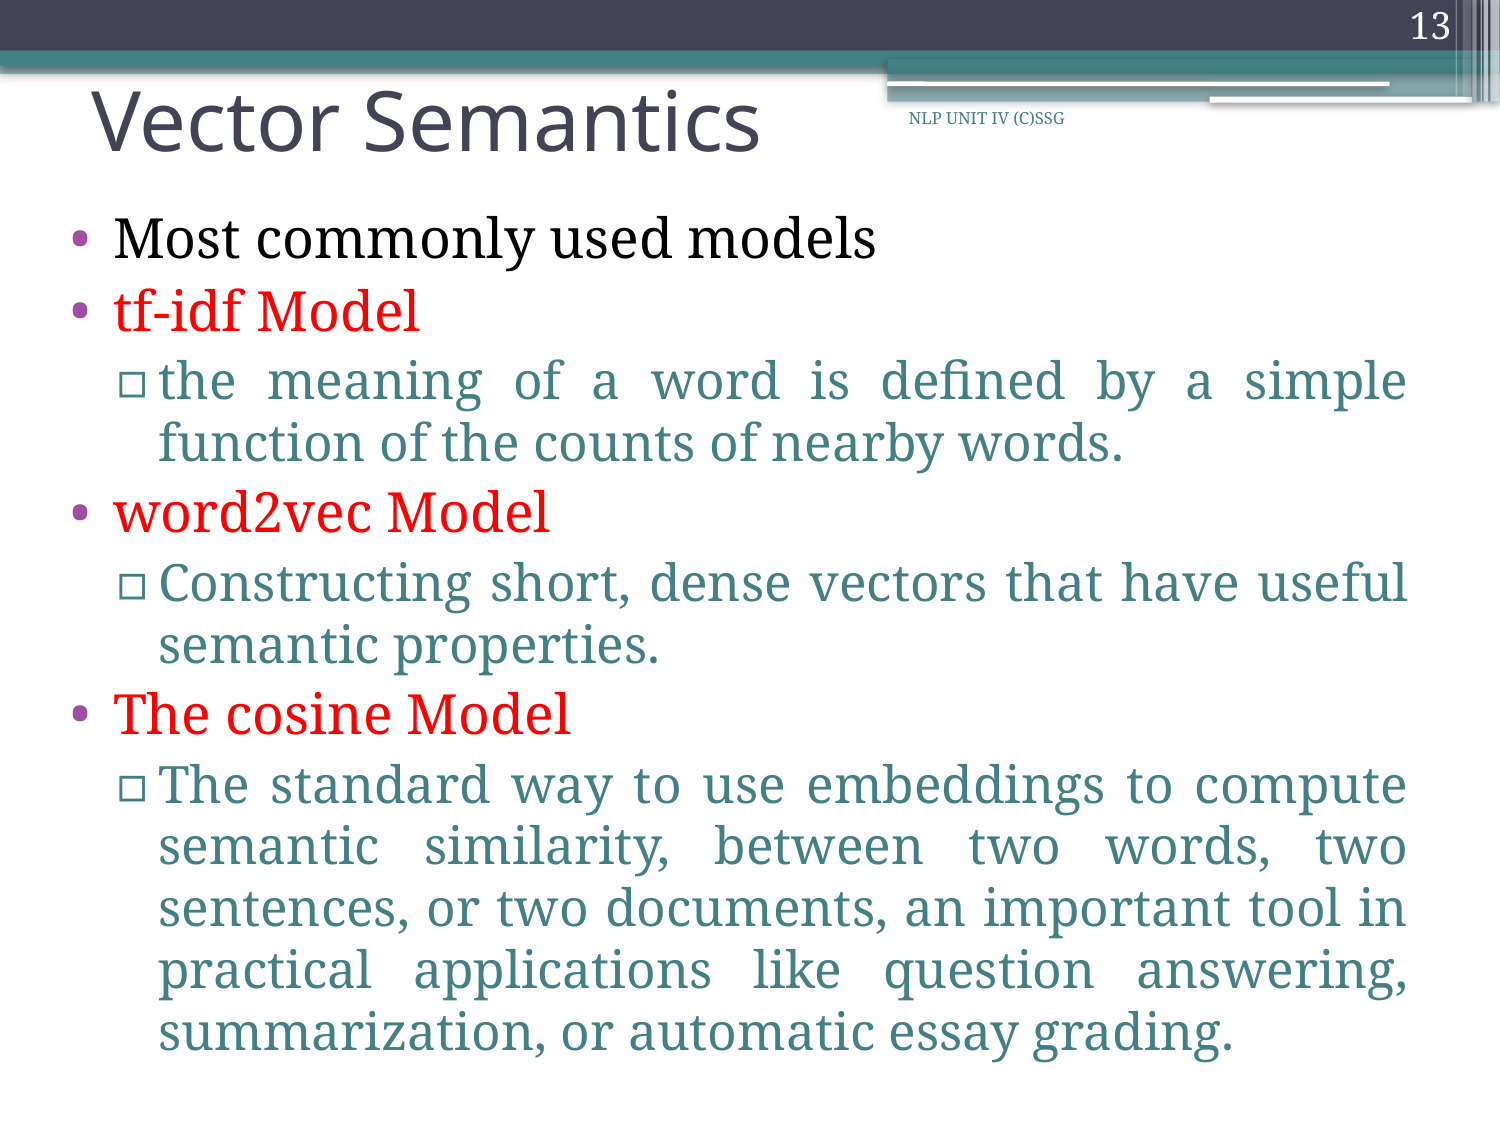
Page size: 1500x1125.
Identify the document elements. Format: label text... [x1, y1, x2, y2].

slide_number 13 [1341, 0, 1466, 61]
title Vector Semantics [76, 30, 1427, 206]
list Most commonly used models tf-idf Model the meaning of a word is defined by a simple function of the counts of nearby words. word2vec Model Constructing short, dense vectors that have useful semantic properties. The cosine Model The standard way to use embeddings to compute semantic similarity, between two words, two sentences, or two documents, an important tool in practical applications like question answering, summarization, or automatic essay grading. [41, 196, 1425, 1079]
footer NLP UNIT IV (C)SSG [862, 100, 1080, 176]
